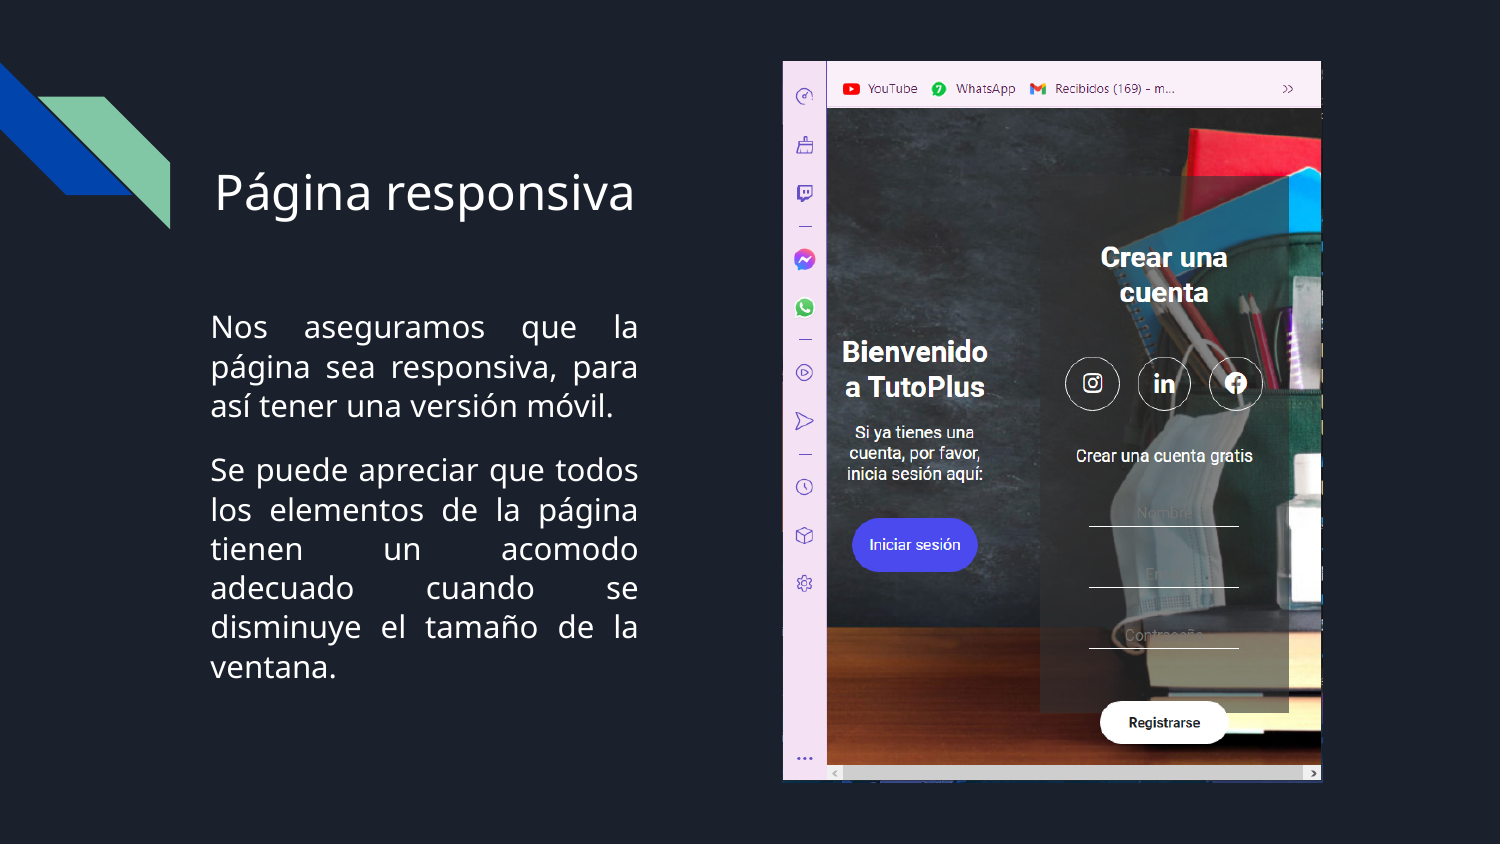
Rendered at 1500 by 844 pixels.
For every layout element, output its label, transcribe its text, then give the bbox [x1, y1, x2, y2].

picture [781, 61, 1323, 783]
title Página responsiva [185, 146, 666, 268]
list Nos aseguramos que la página sea responsiva, para así tener una versión móvil. Se puede apreciar que todos los elementos de la página tienen un acomodo adecuado cuando se disminuye el tamaño de la ventana. [195, 290, 655, 678]
